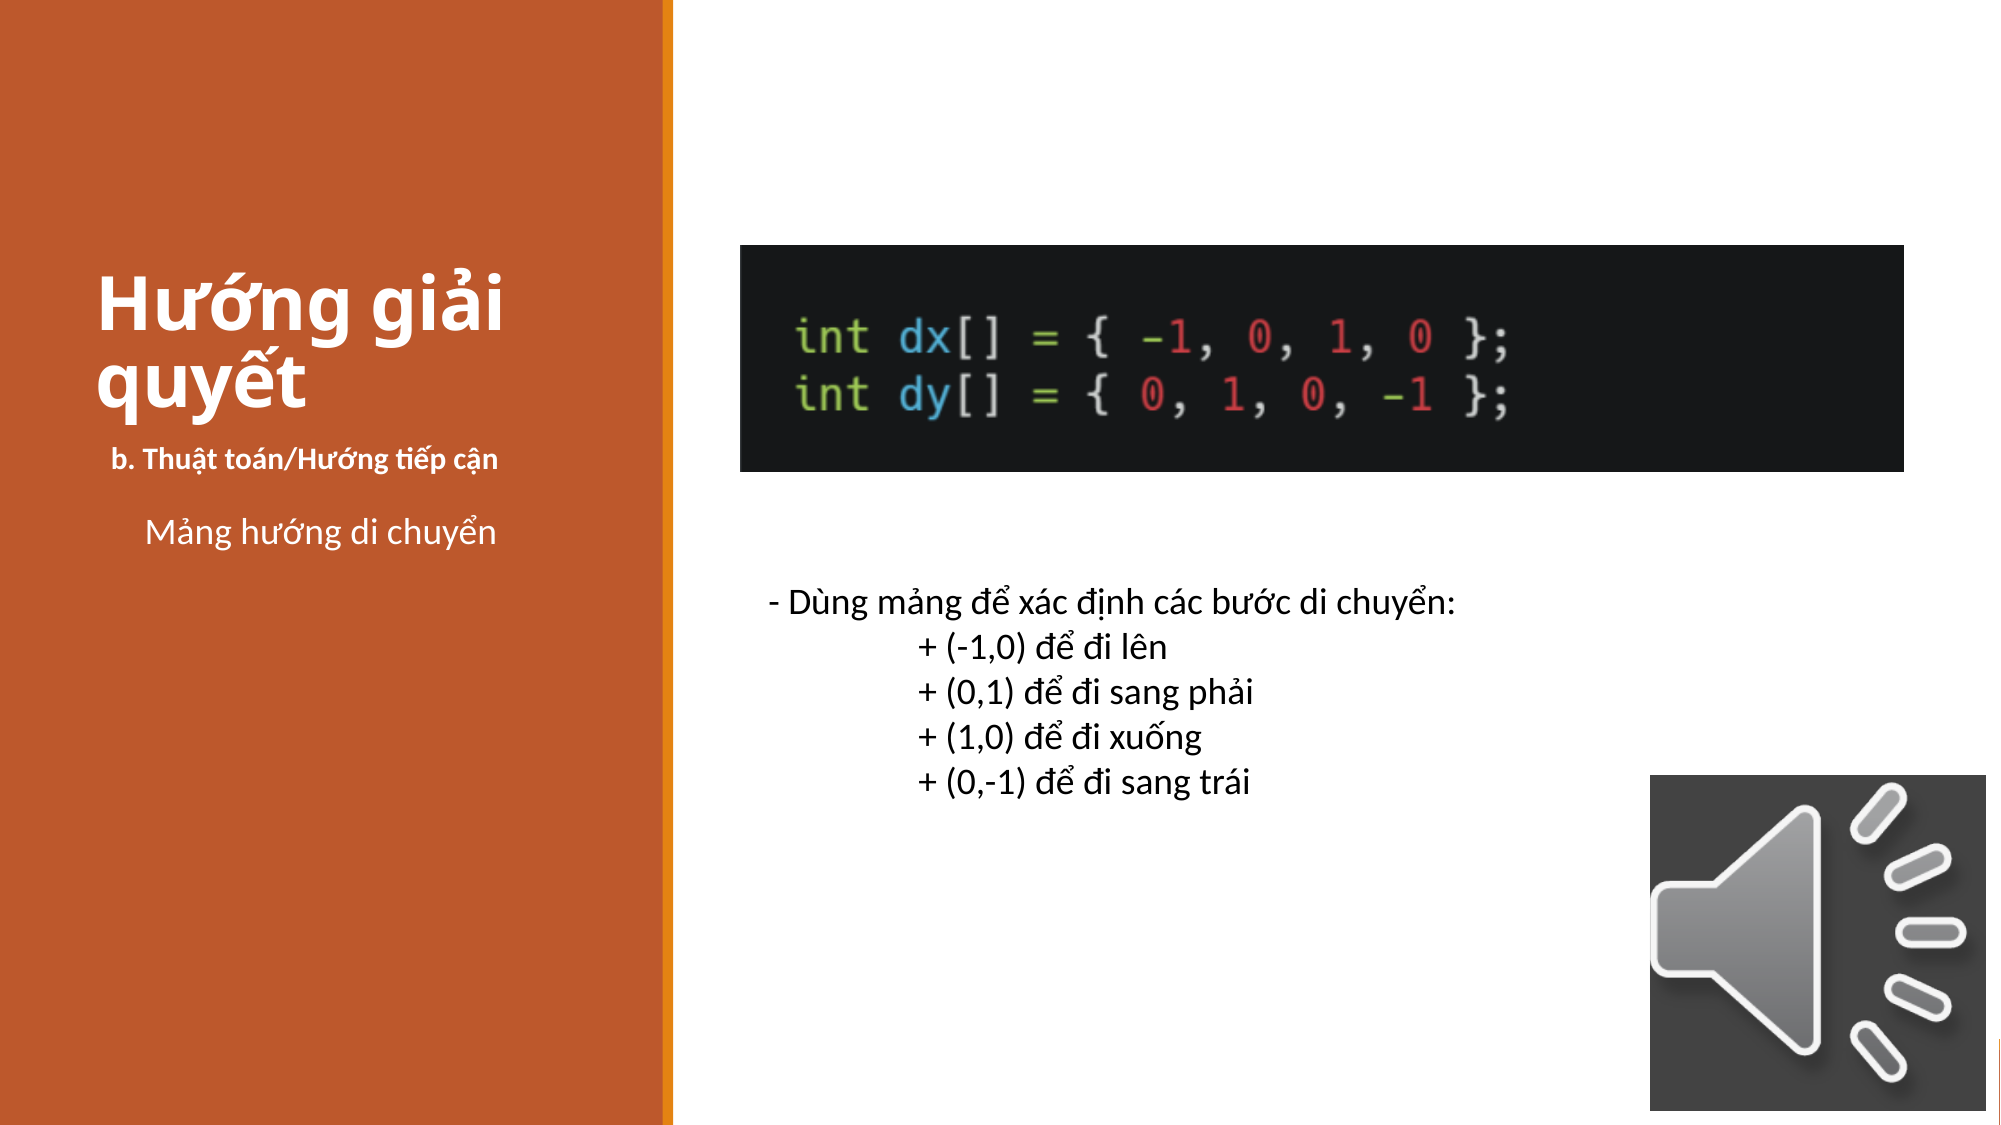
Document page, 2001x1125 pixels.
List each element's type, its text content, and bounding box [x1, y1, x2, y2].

text_box - Dùng mảng để xác định các bước di chuyển: + (-1,0) để đi lên + (0,1) để đi sang phải + (1,0) để đi xuống + (0,-1) để đi sang trái [753, 569, 1473, 810]
list b. Thuật toán/Hướng tiếp cận [80, 435, 587, 983]
text_box [661, 0, 674, 1125]
text_box [674, 0, 2000, 1125]
picture [739, 245, 1904, 472]
title Hướng giải quyết [80, 84, 587, 430]
picture [1648, 773, 1987, 1112]
text_box [0, 0, 661, 1125]
text_box Mảng hướng di chuyển [87, 499, 513, 559]
